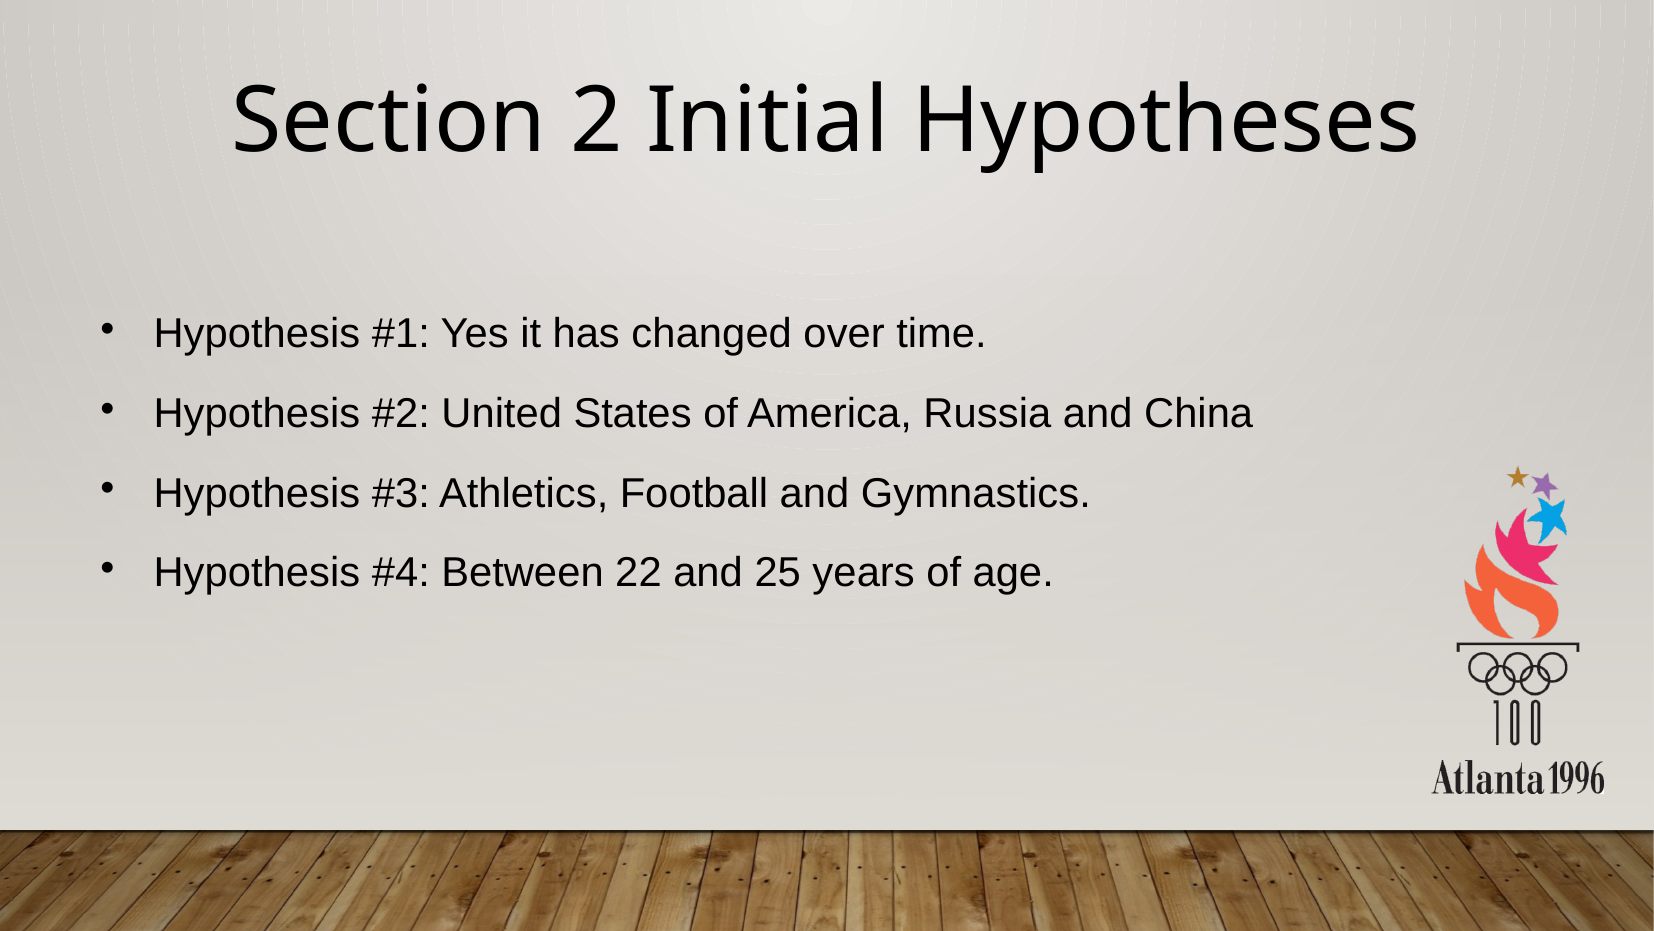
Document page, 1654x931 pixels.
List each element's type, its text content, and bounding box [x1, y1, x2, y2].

text_box Section 2 Initial Hypotheses [82, 37, 1571, 193]
text_box Hypothesis #1: Yes it has changed over time. Hypothesis #2: United States of America, Russia and China Hypothesis #3: Athletics, Football and Gymnastics. Hypothesis #4: Between 22 and 25 years of age. [82, 306, 1262, 846]
picture [1276, 464, 1654, 795]
picture [0, 830, 1654, 931]
